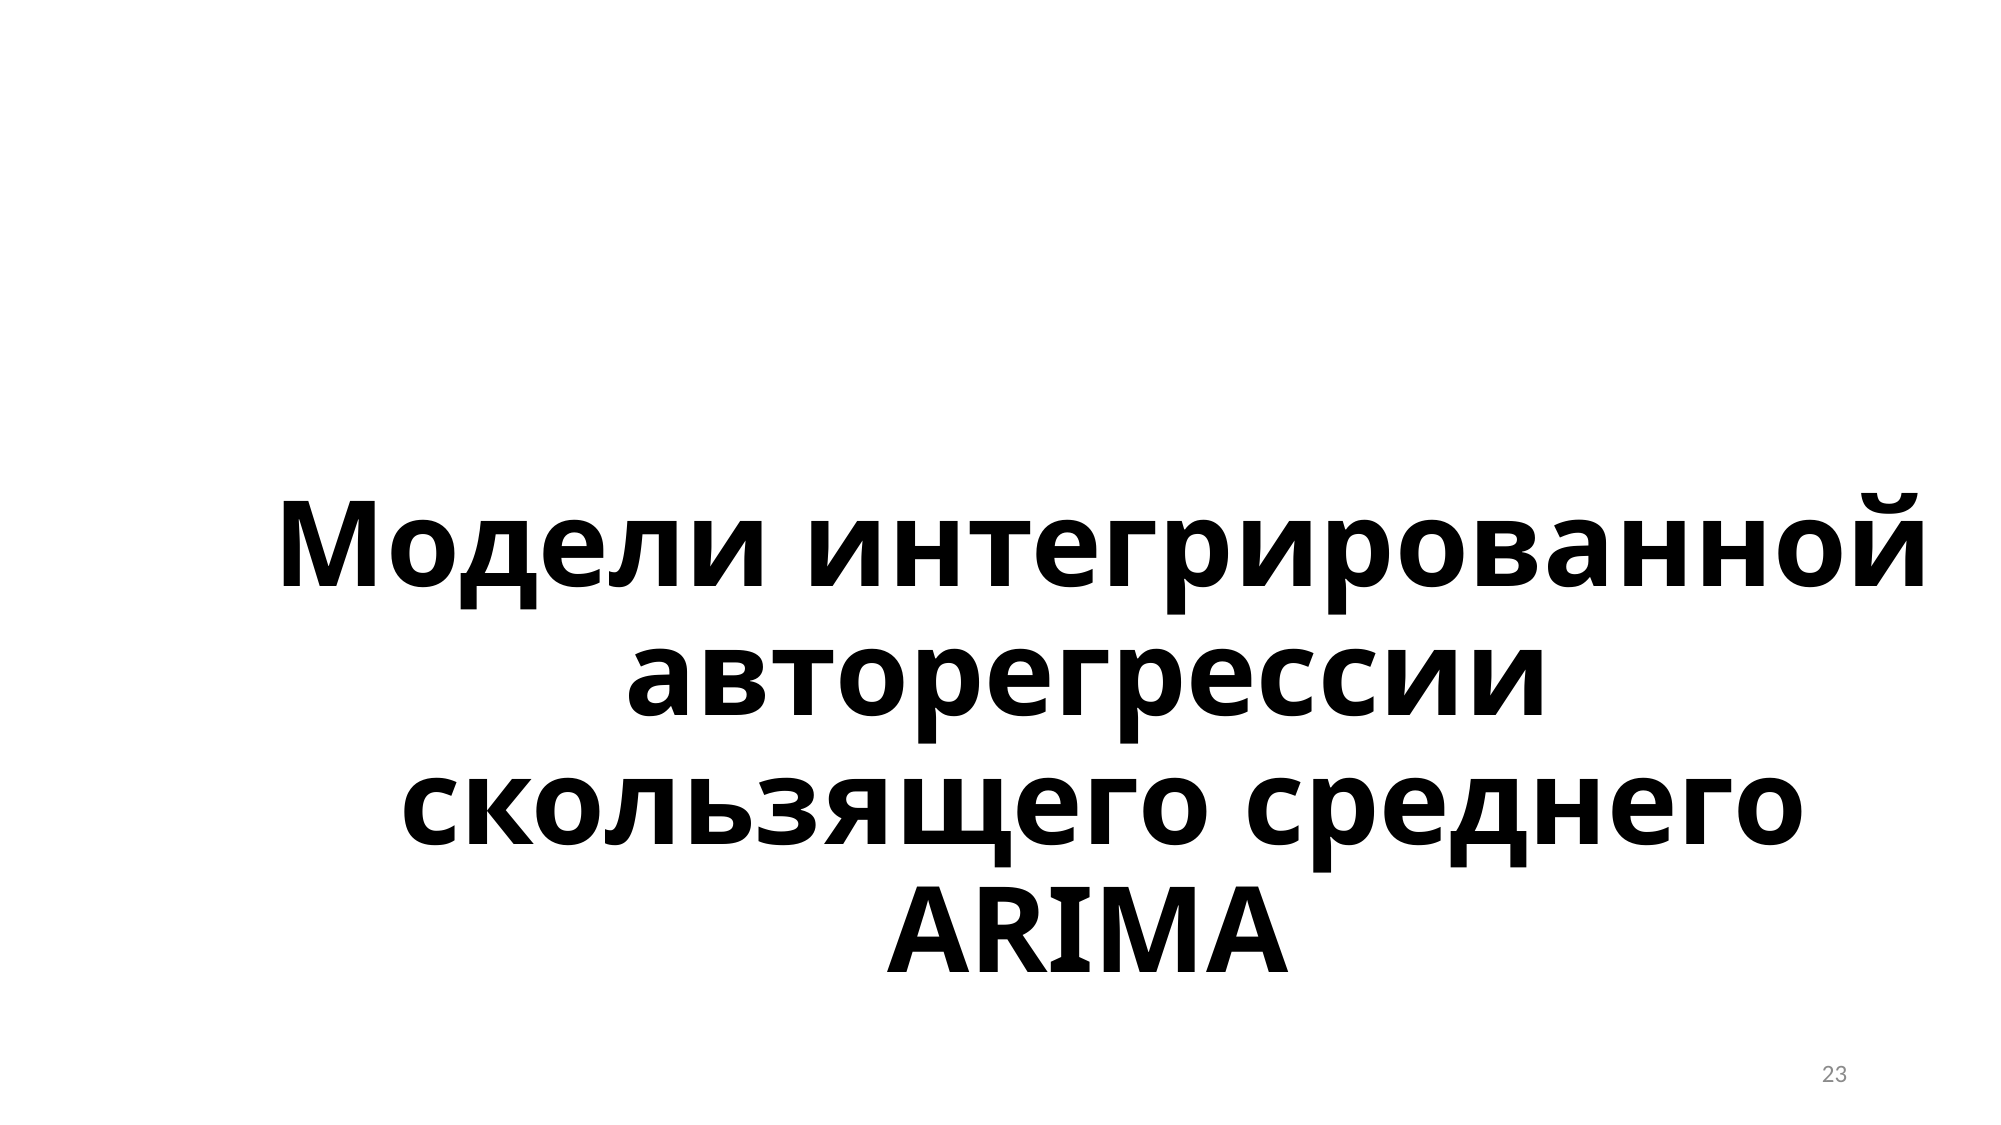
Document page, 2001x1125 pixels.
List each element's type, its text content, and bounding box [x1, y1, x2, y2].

title Модели интегрированной авторегрессии скользящего среднего ARIMA [206, 388, 2000, 1006]
slide_number 23 [1412, 1042, 1863, 1103]
